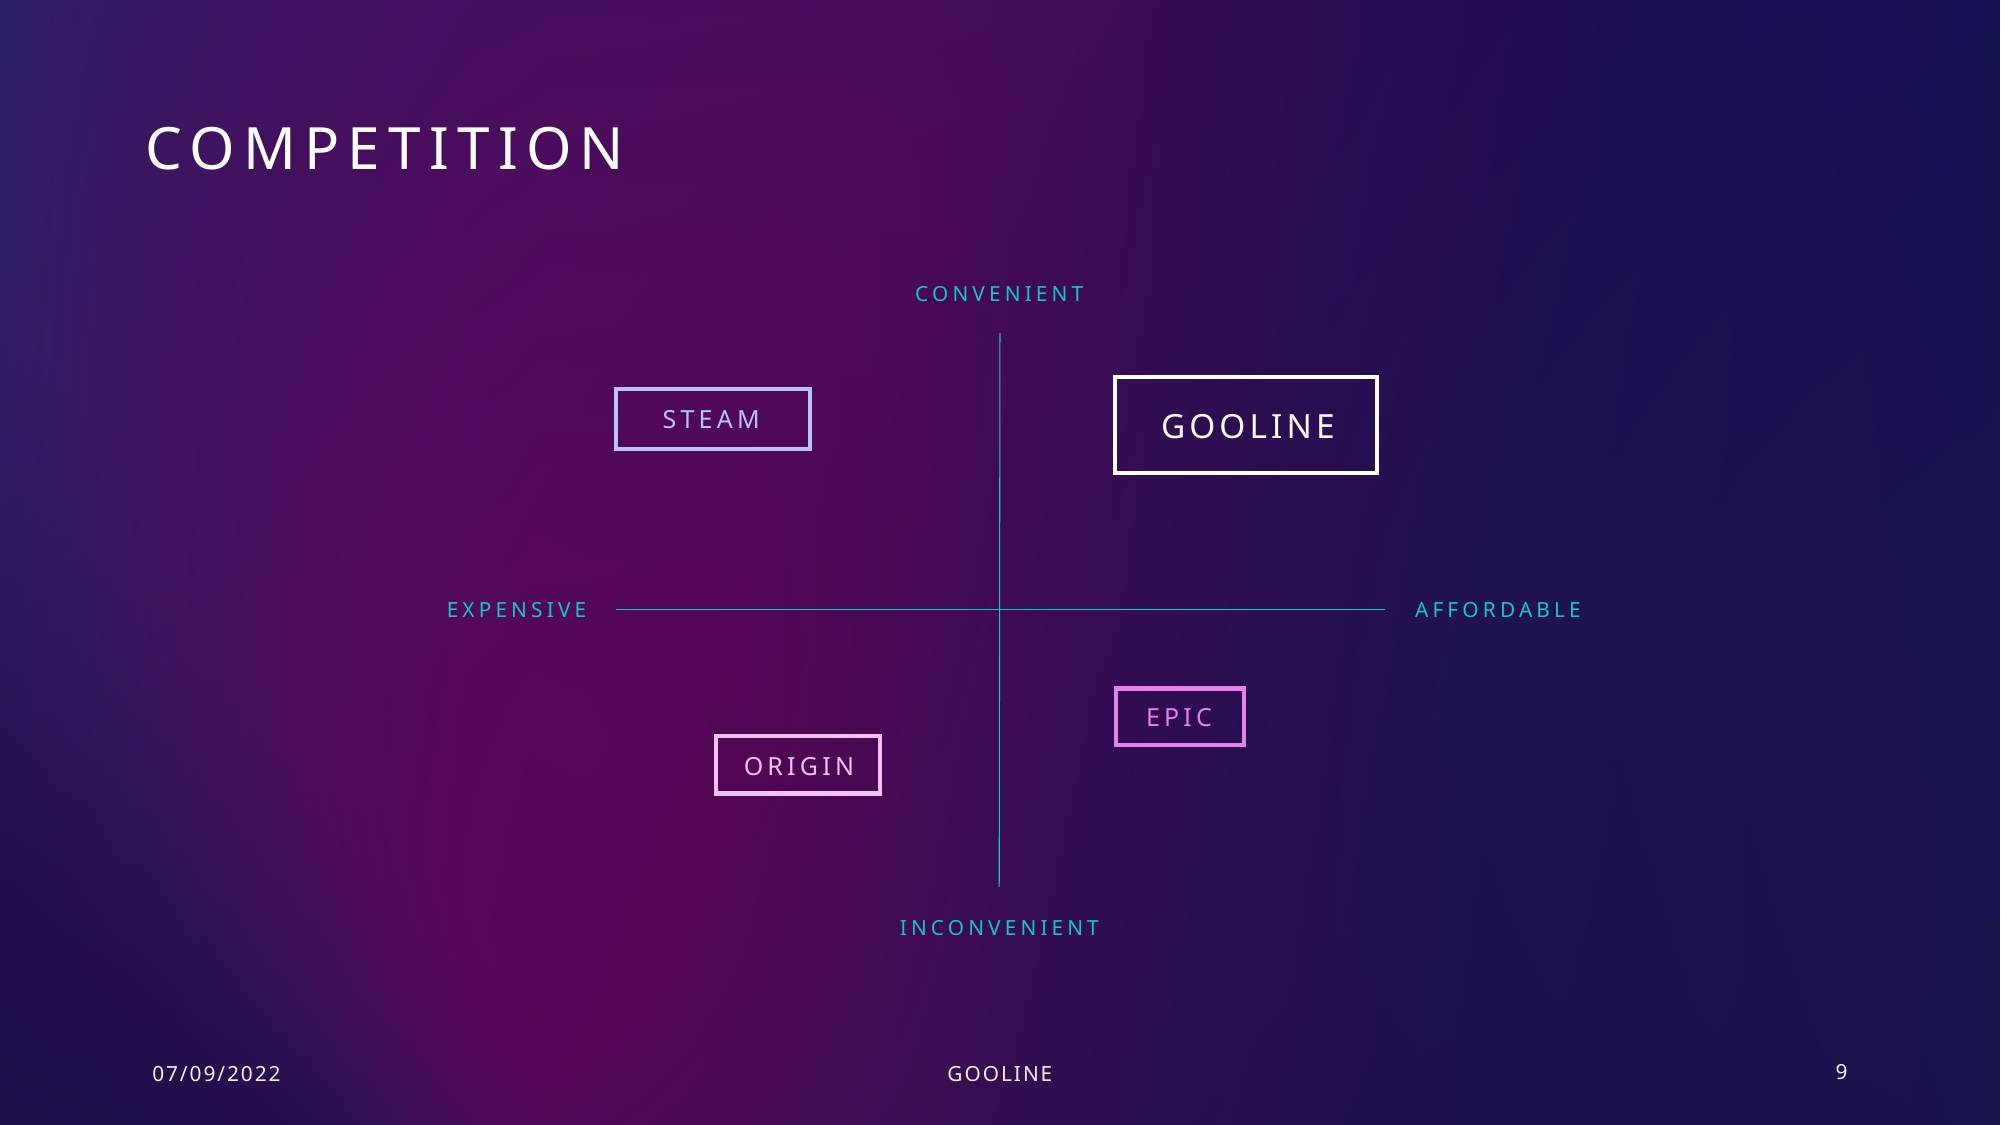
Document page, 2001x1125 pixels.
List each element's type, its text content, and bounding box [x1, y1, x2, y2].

text_box [615, 388, 811, 450]
title competition [130, 117, 929, 178]
text_box [715, 735, 881, 794]
list GOOLINE [1107, 339, 1388, 512]
text_box [1115, 687, 1245, 746]
list STEAM [614, 378, 809, 460]
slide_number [137, 1042, 588, 1103]
list EPIC [1049, 676, 1244, 757]
list Affordable [1384, 568, 1612, 650]
list Expensive​ [417, 568, 616, 650]
footer GOOLINE [662, 1042, 1338, 1103]
list ORIGIN [685, 725, 880, 806]
text_box [1114, 376, 1378, 474]
list Inconvenient​ [859, 887, 1140, 968]
slide_number 9 [1412, 1042, 1863, 1103]
list Convenient [859, 252, 1140, 334]
